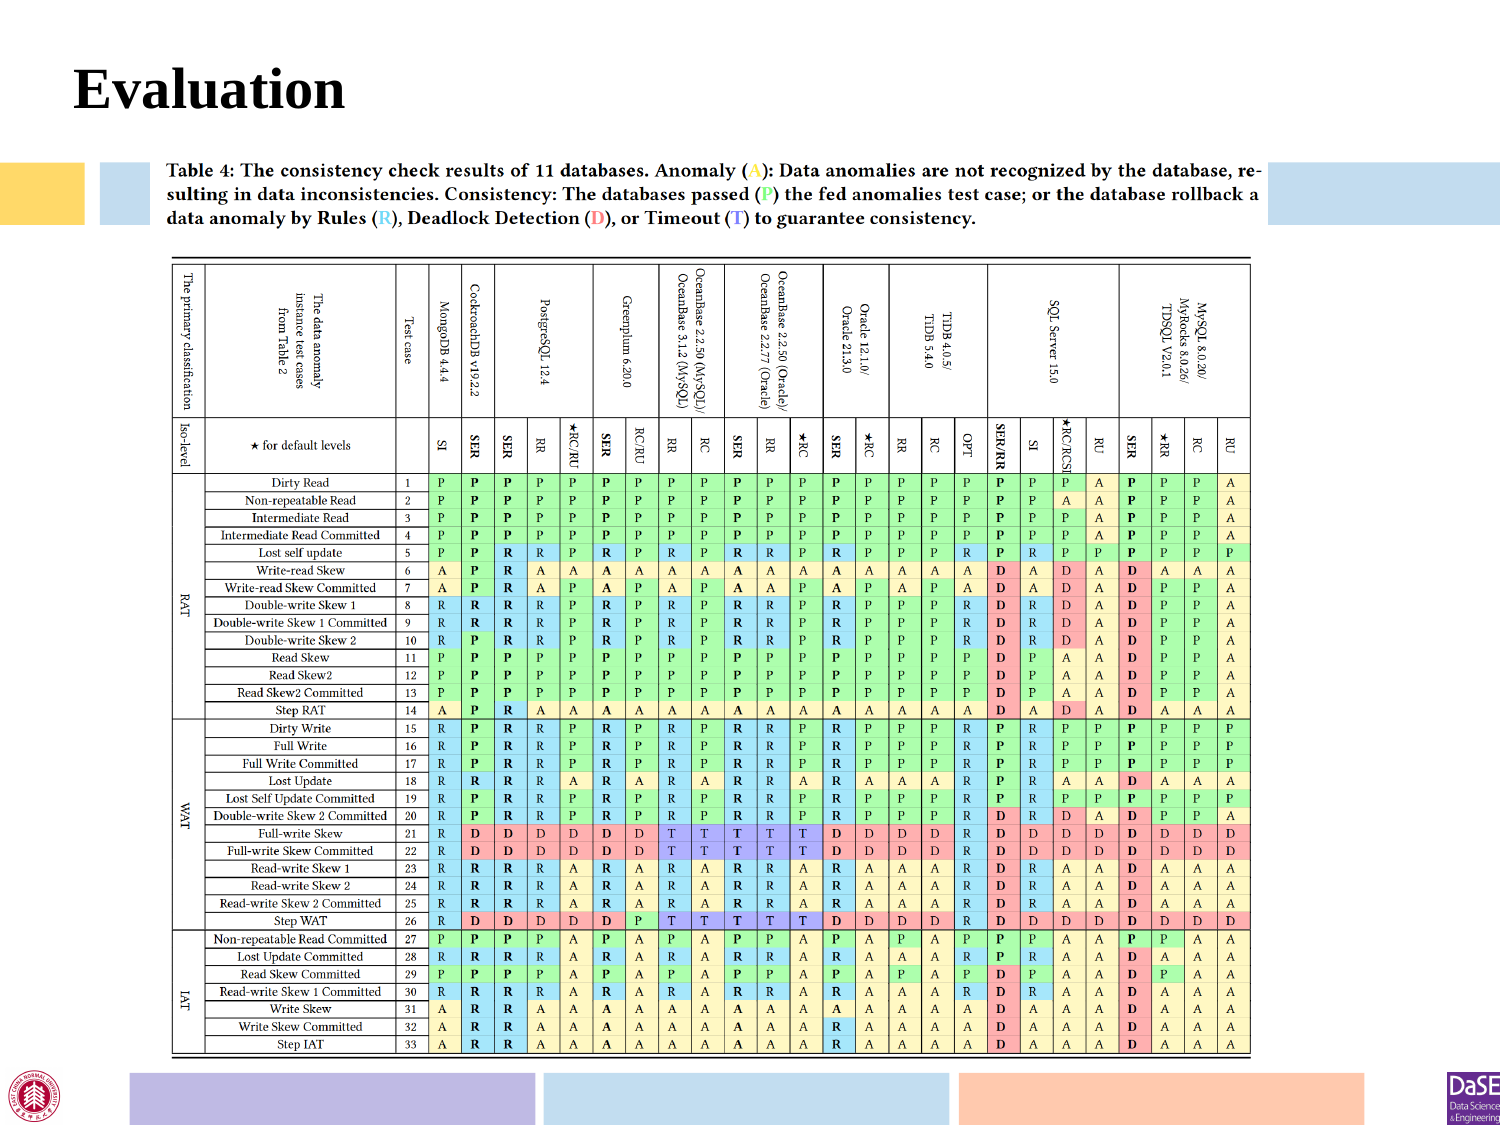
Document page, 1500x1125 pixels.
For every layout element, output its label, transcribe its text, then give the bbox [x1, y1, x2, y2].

slide_number [0, 162, 85, 225]
title Evaluation [58, 8, 1500, 163]
picture [1447, 1072, 1500, 1125]
picture [5, 1067, 63, 1125]
picture [149, 149, 1268, 1073]
